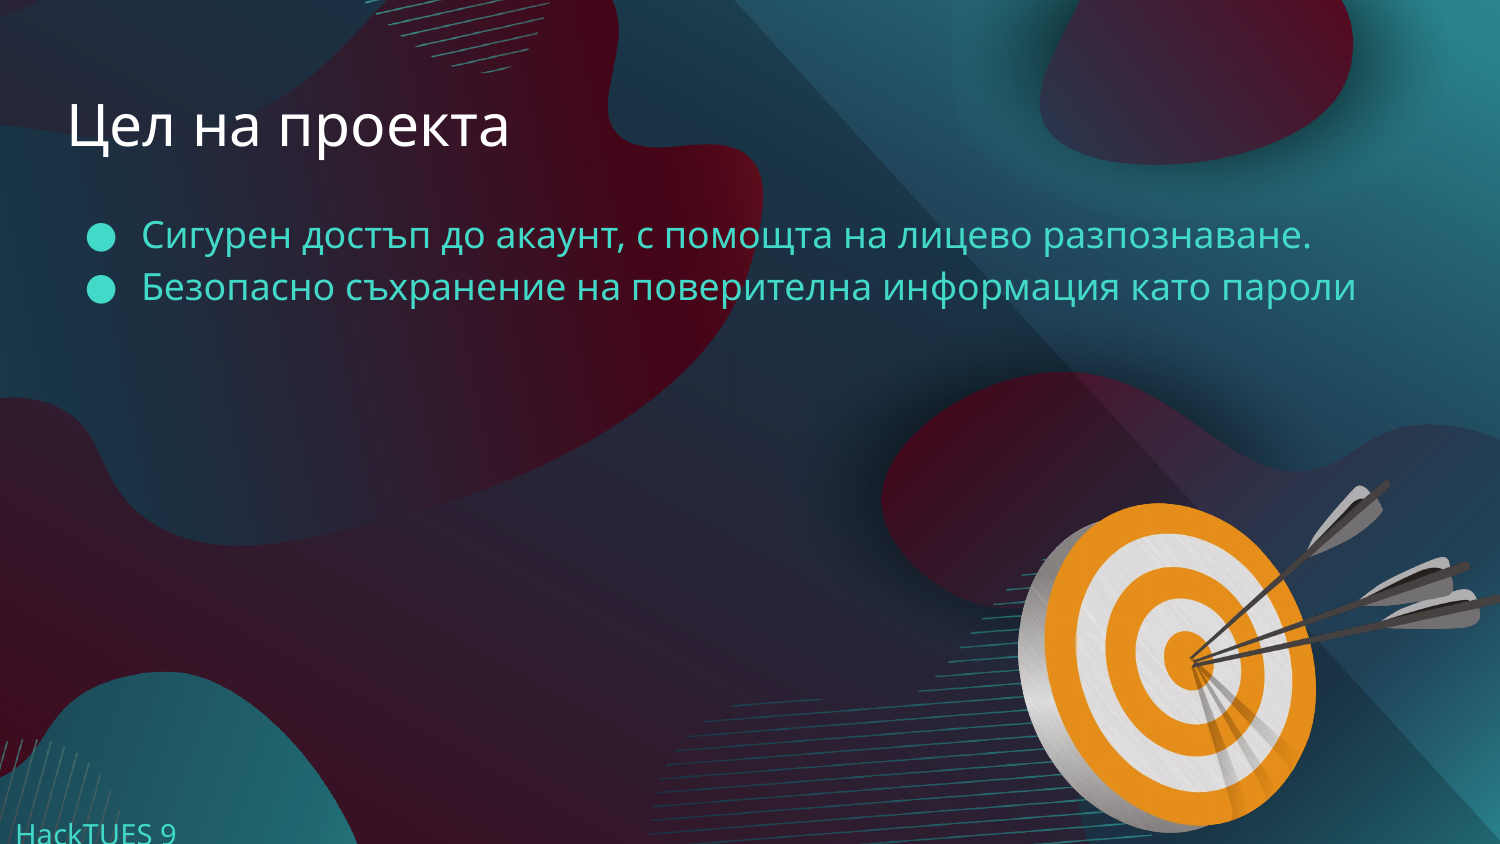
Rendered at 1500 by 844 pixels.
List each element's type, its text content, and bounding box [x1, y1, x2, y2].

picture [164, 826, 173, 835]
list Сигурен достъп до акаунт, с помощта на лицево разпознаване. Безопасно съхранение на поверителна информация като пароли [51, 189, 1449, 750]
title Цел на проекта [51, 72, 1449, 167]
picture [40, 837, 47, 843]
picture [0, 0, 1500, 844]
picture [20, 835, 31, 844]
